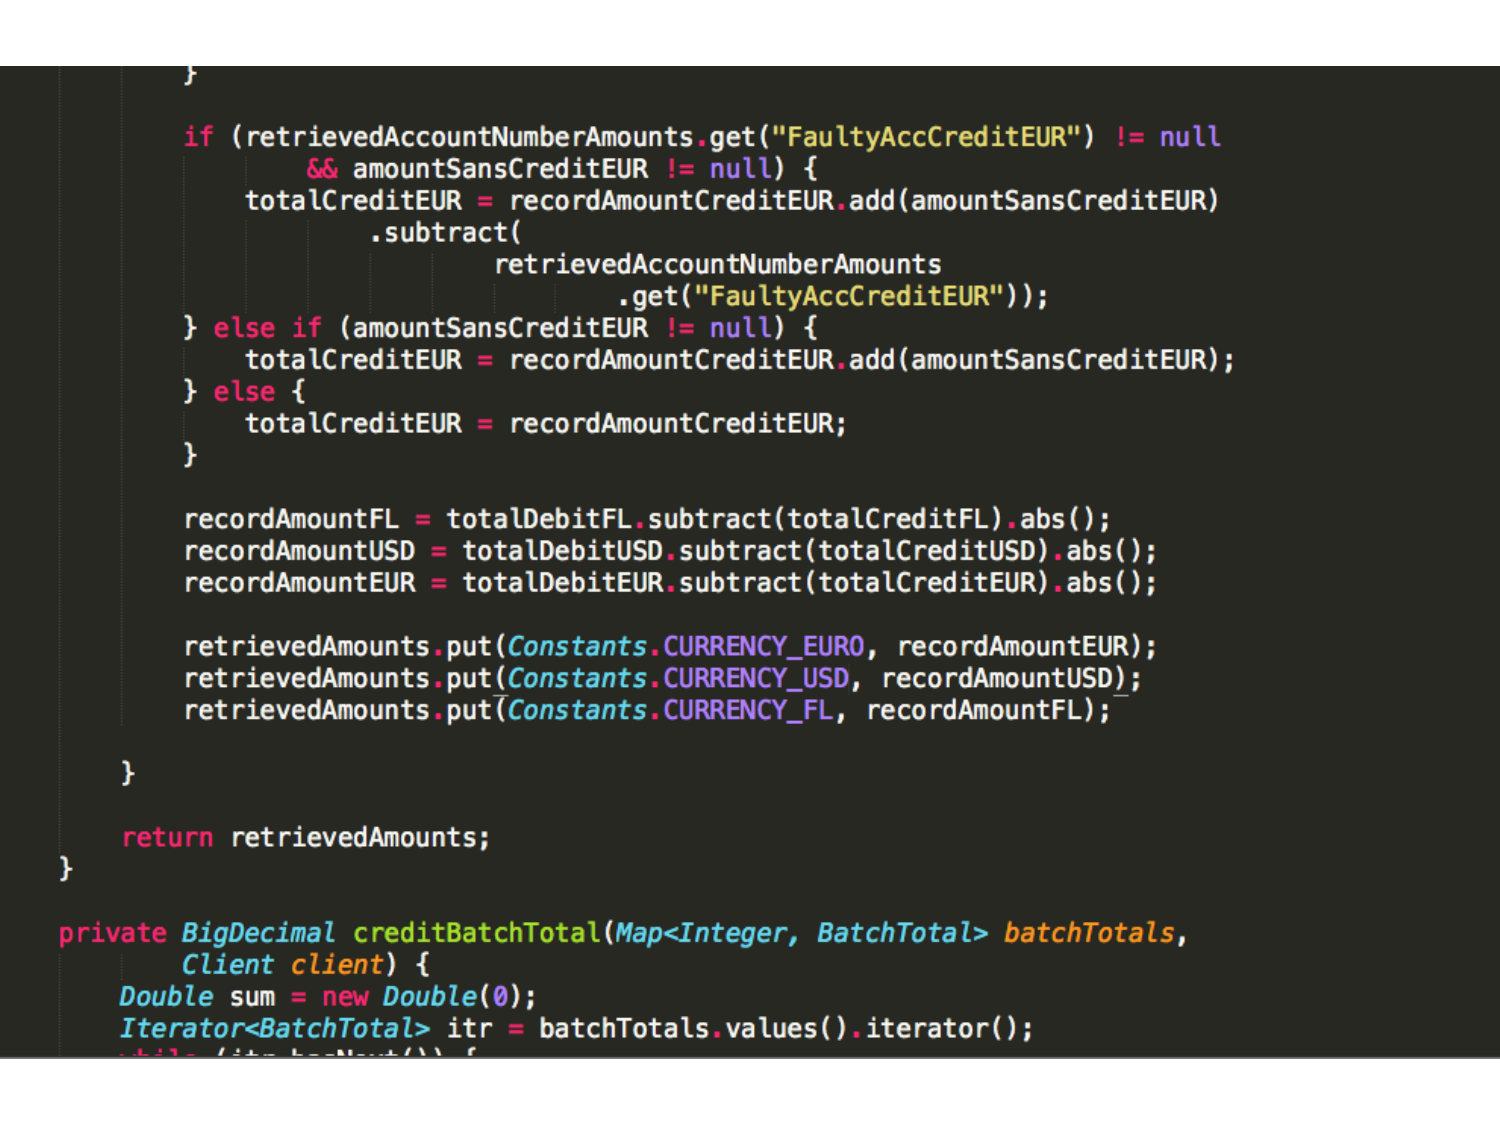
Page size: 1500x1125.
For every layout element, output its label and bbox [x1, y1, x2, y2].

list [0, 65, 1500, 1059]
